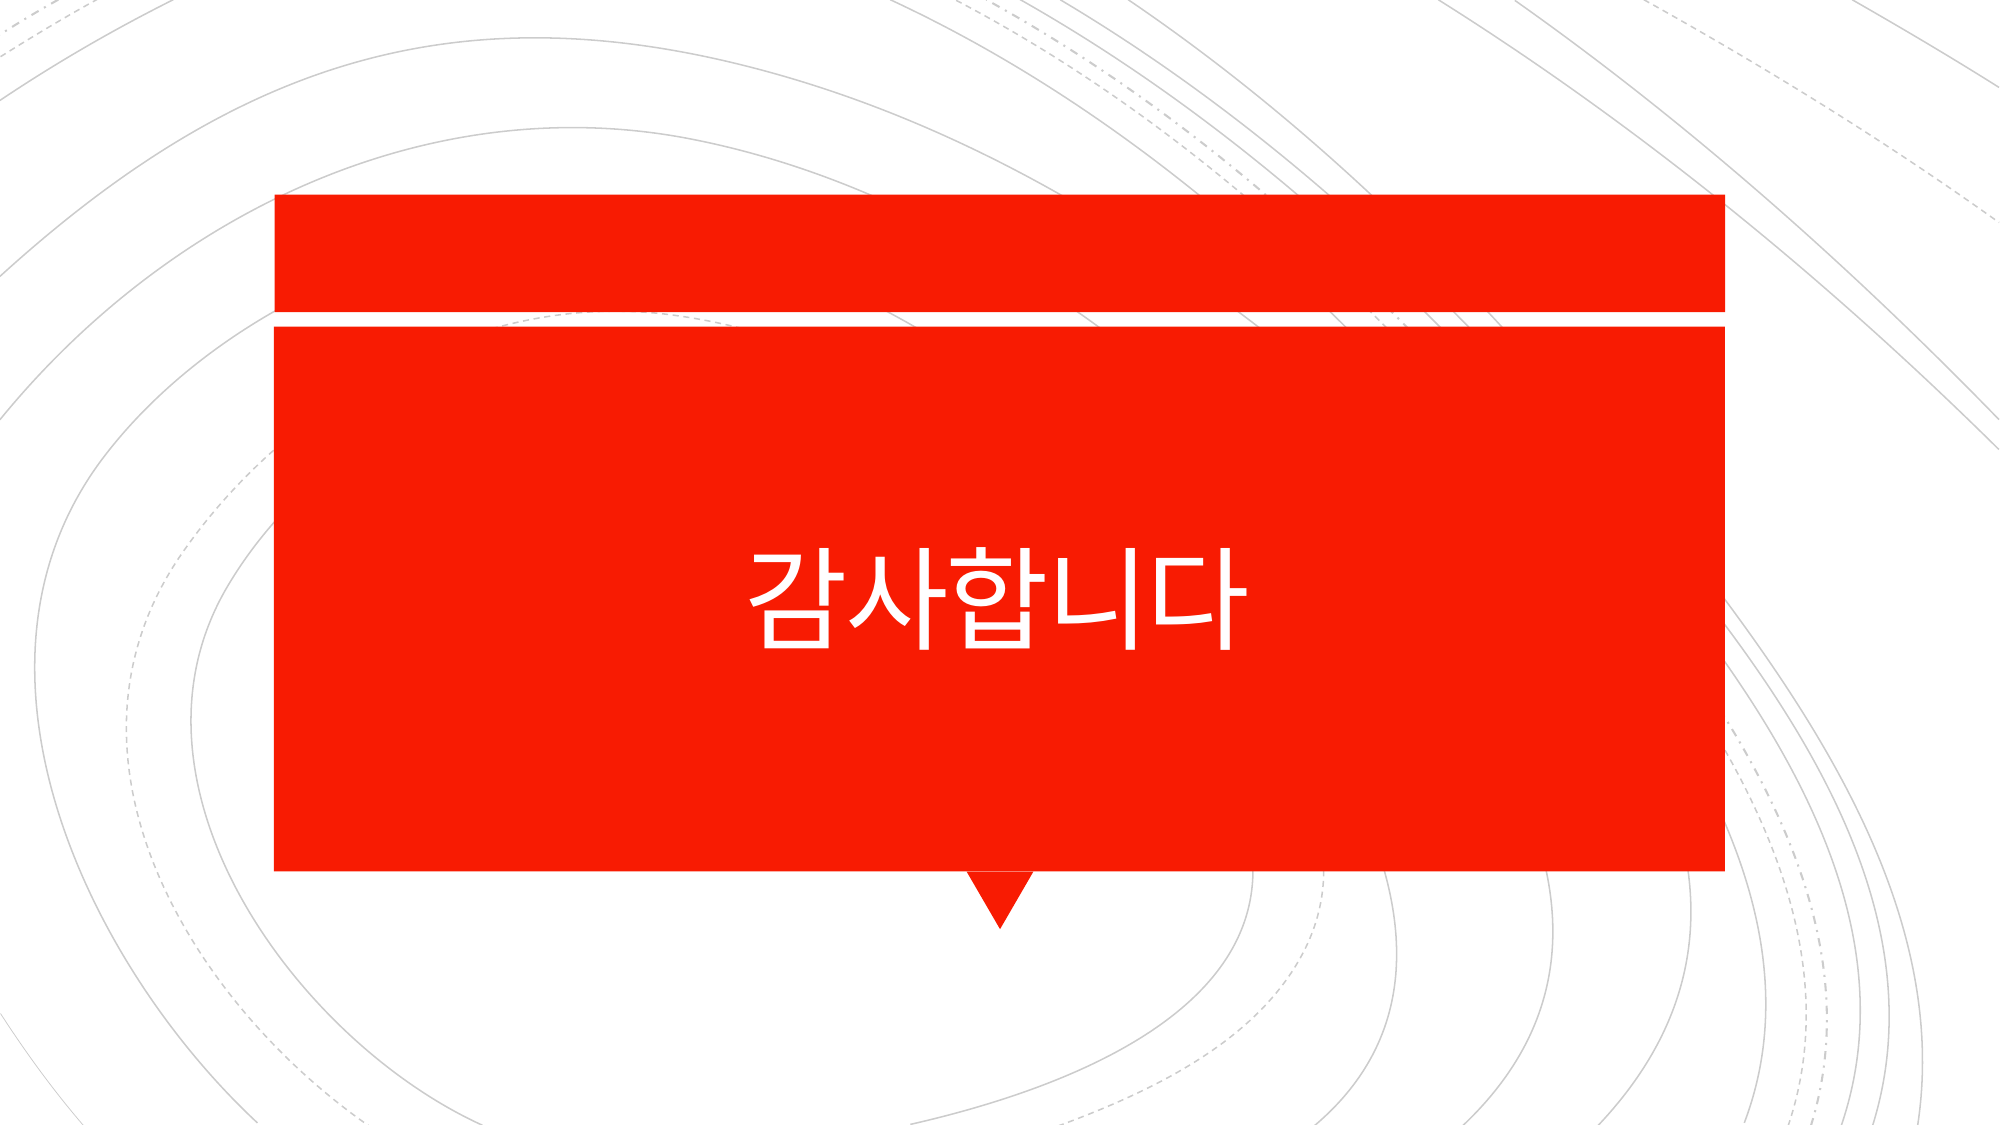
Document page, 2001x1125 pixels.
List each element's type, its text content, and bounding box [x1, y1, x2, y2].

title 감사합니다 [285, 376, 1710, 664]
